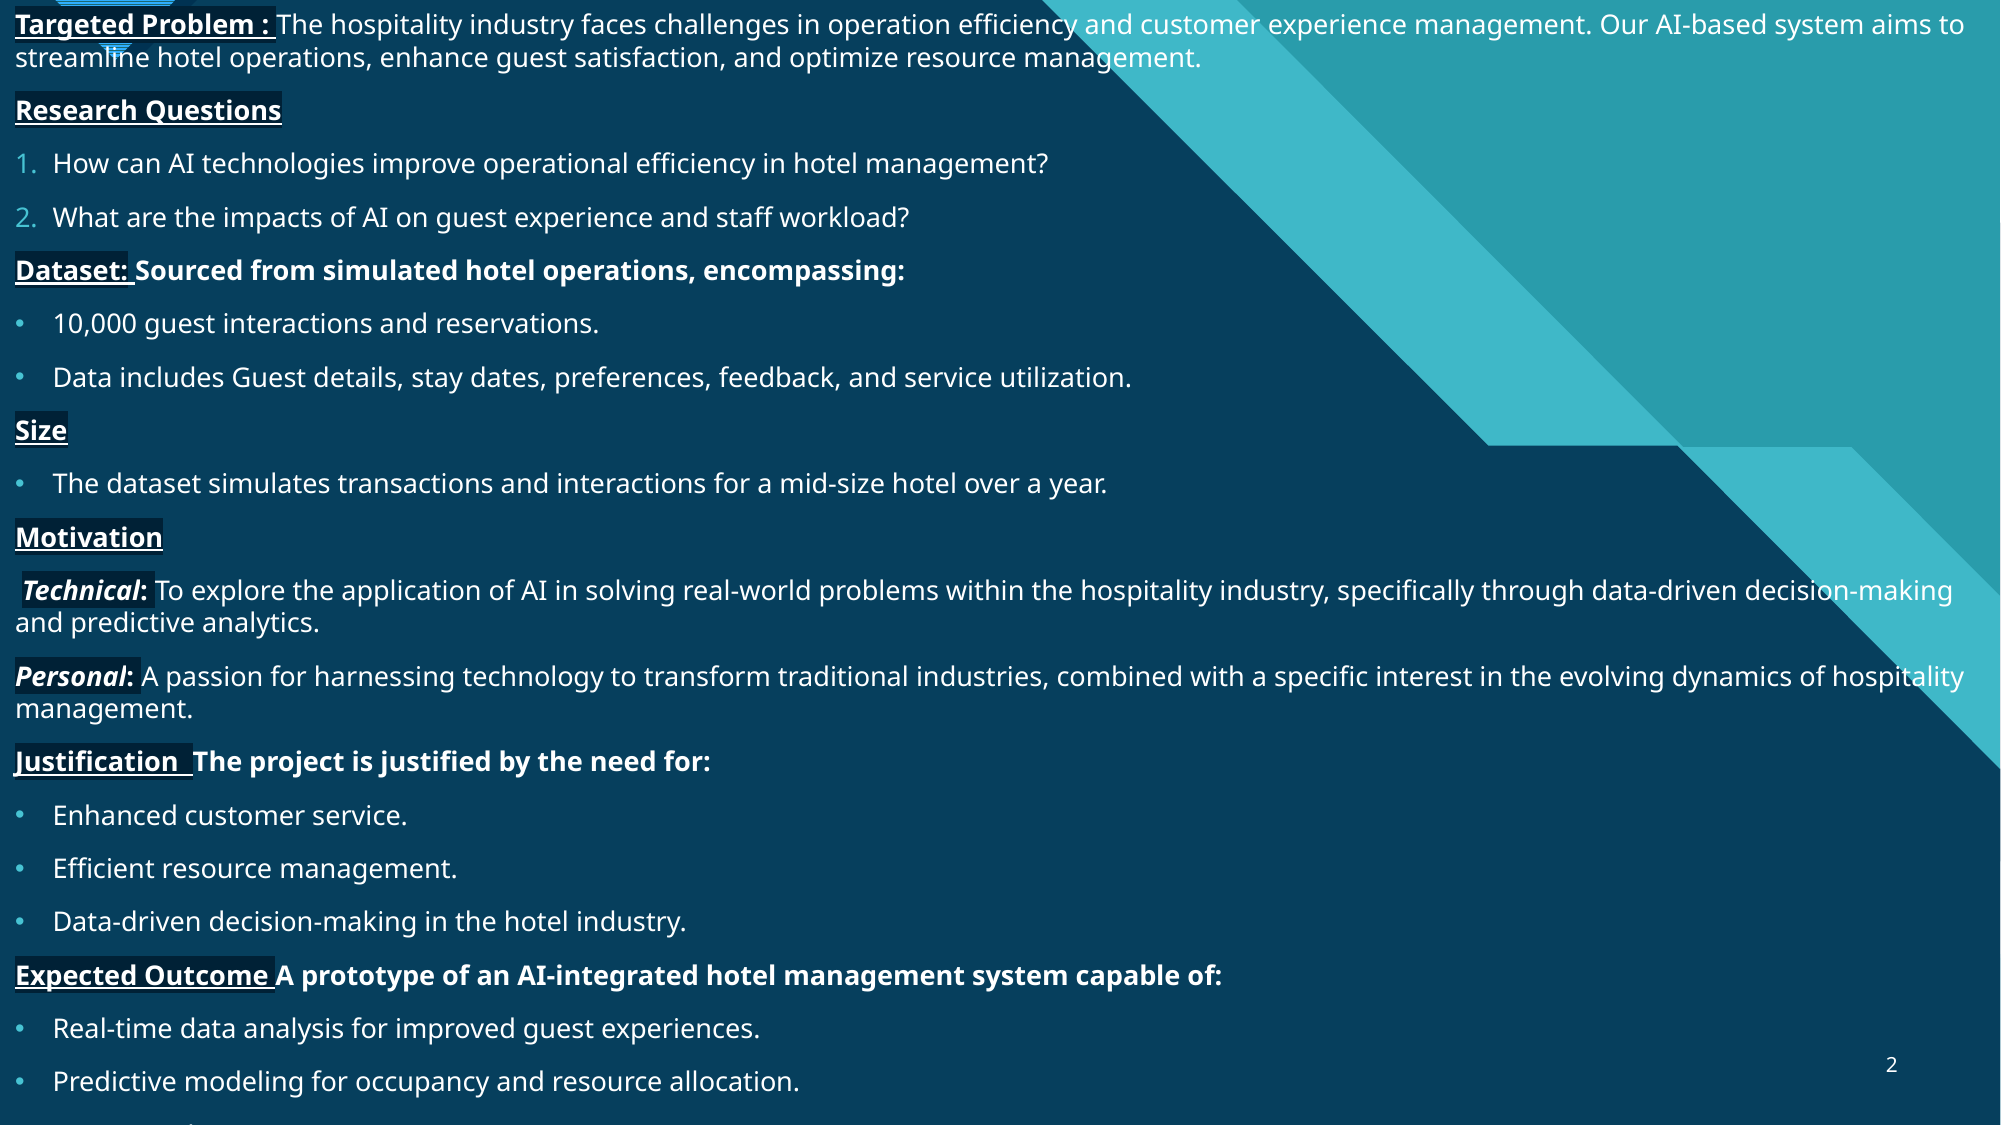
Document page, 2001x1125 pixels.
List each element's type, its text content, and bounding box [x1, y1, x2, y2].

list Targeted Problem : The hospitality industry faces challenges in operation efficiency and customer experience management. Our AI-based system aims to streamline hotel operations, enhance guest satisfaction, and optimize resource management. Research Questions How can AI technologies improve operational efficiency in hotel management? What are the impacts of AI on guest experience and staff workload? Dataset: Sourced from simulated hotel operations, encompassing: 10,000 guest interactions and reservations. Data includes Guest details, stay dates, preferences, feedback, and service utilization. Size The dataset simulates transactions and interactions for a mid-size hotel over a year. Motivation Technical: To explore the application of AI in solving real-world problems within the hospitality industry, specifically through data-driven decision-making and predictive analytics. Personal: A passion for harnessing technology to transform traditional industries, combined with a specific interest in the evolving dynamics of hospitality management. Justification The project is justified by the need for: Enhanced customer service. Efficient resource management. Data-driven decision-making in the hotel industry. Expected Outcome A prototype of an AI-integrated hotel management system capable of: Real-time data analysis for improved guest experiences. Predictive modeling for occupancy and resource allocation. Automated guest service operations. [0, 0, 2000, 1125]
